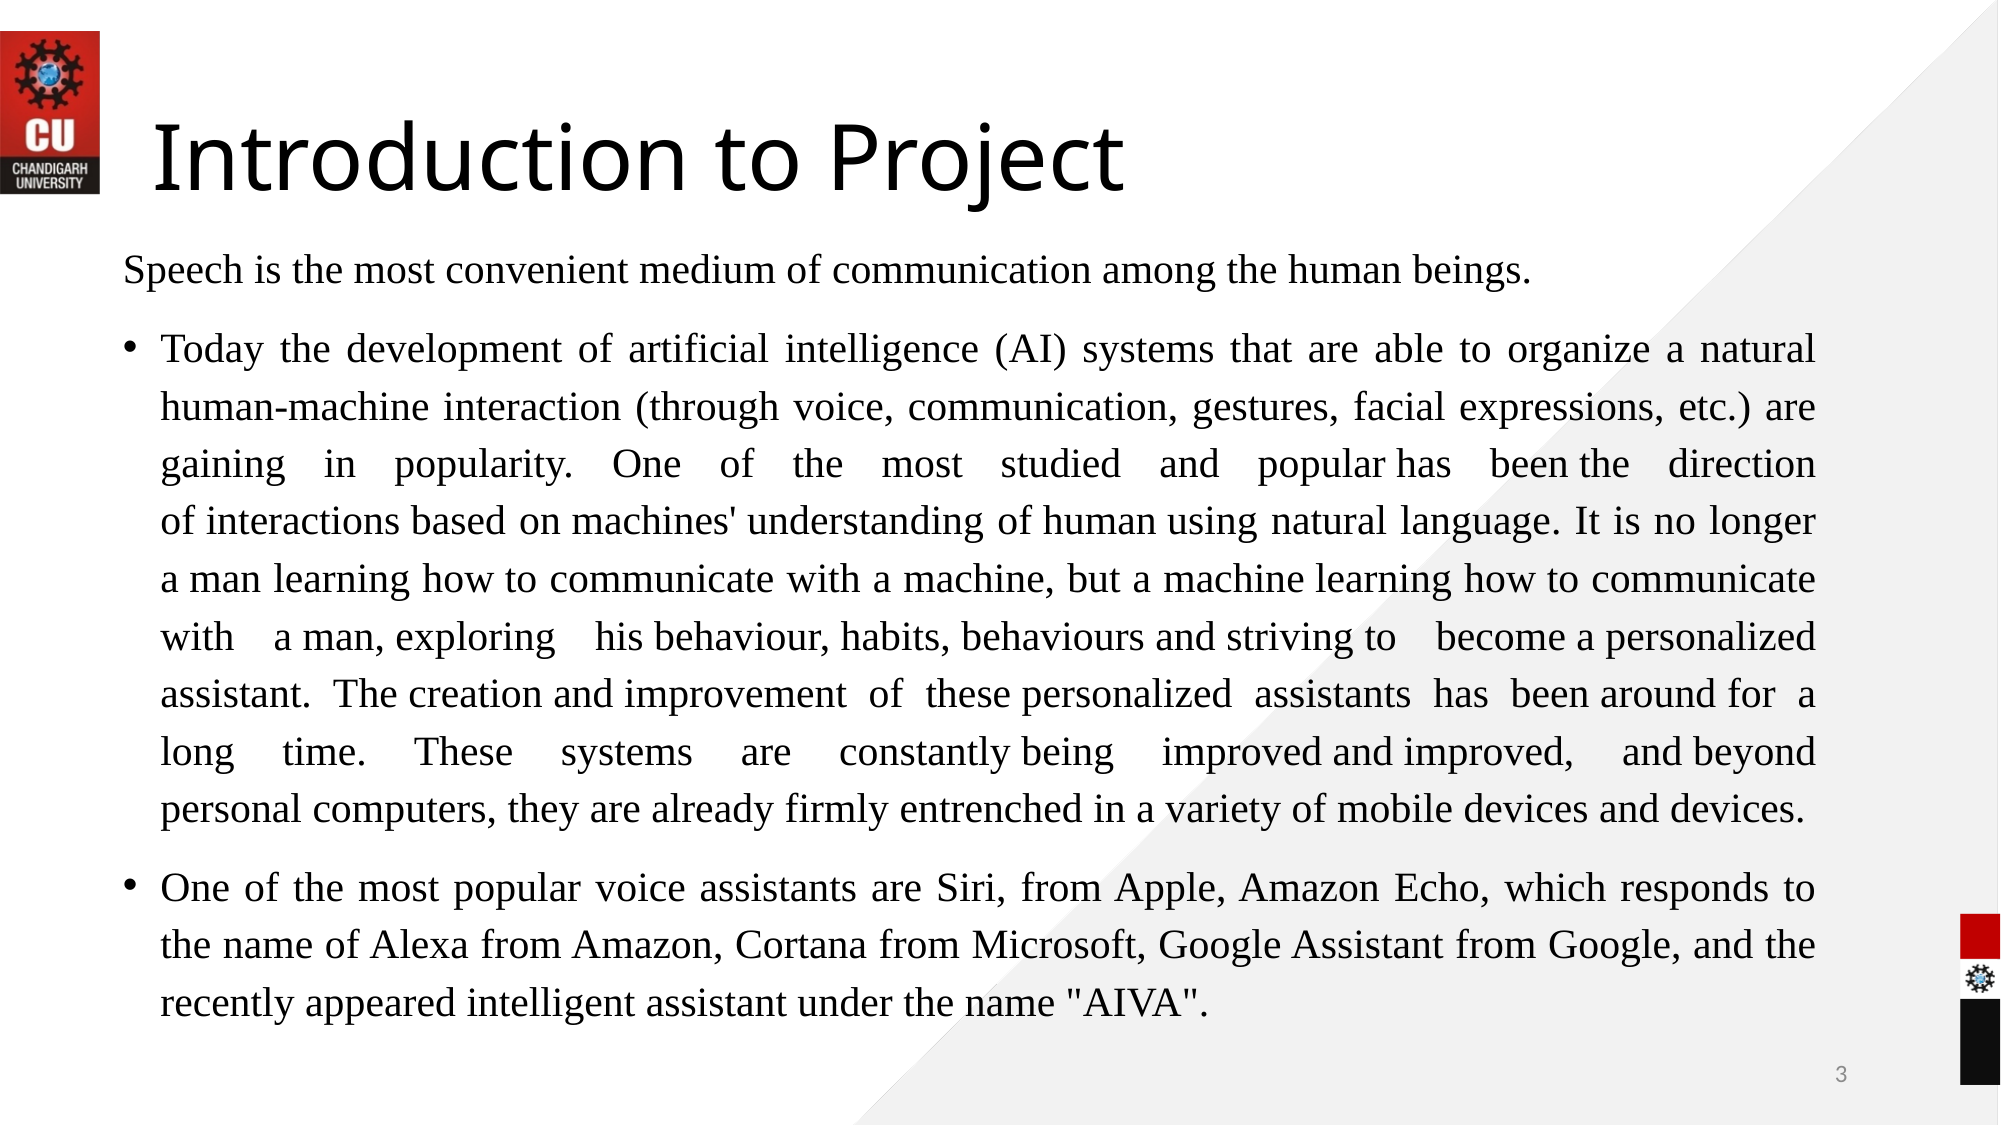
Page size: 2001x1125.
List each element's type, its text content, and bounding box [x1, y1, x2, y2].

list Speech is the most convenient medium of communication among the human beings. Today the development of artificial intelligence (AI) systems that are able to organize a natural human-machine interaction (through voice, communication, gestures, facial expressions, etc.) are gaining in popularity. One of the most studied and popular has been the direction of interactions based on machines' understanding of human using natural language. It is no longer a man learning how to communicate with a machine, but a machine learning how to communicate with a man, exploring his behaviour, habits, behaviours and striving to become a personalized assistant. The creation and improvement of these personalized assistants has been around for a long time. These systems are constantly being improved and improved, and beyond personal computers, they are already firmly entrenched in a variety of mobile devices and devices. One of the most popular voice assistants are Siri, from Apple, Amazon Echo, which responds to the name of Alexa from Amazon, Cortana from Microsoft, Google Assistant from Google, and the recently appeared intelligent assistant under the name "AIVA". [107, 239, 1833, 1125]
title Introduction to Project [137, 52, 1863, 270]
picture [0, 0, 2001, 1125]
slide_number 3 [1412, 1042, 1863, 1103]
